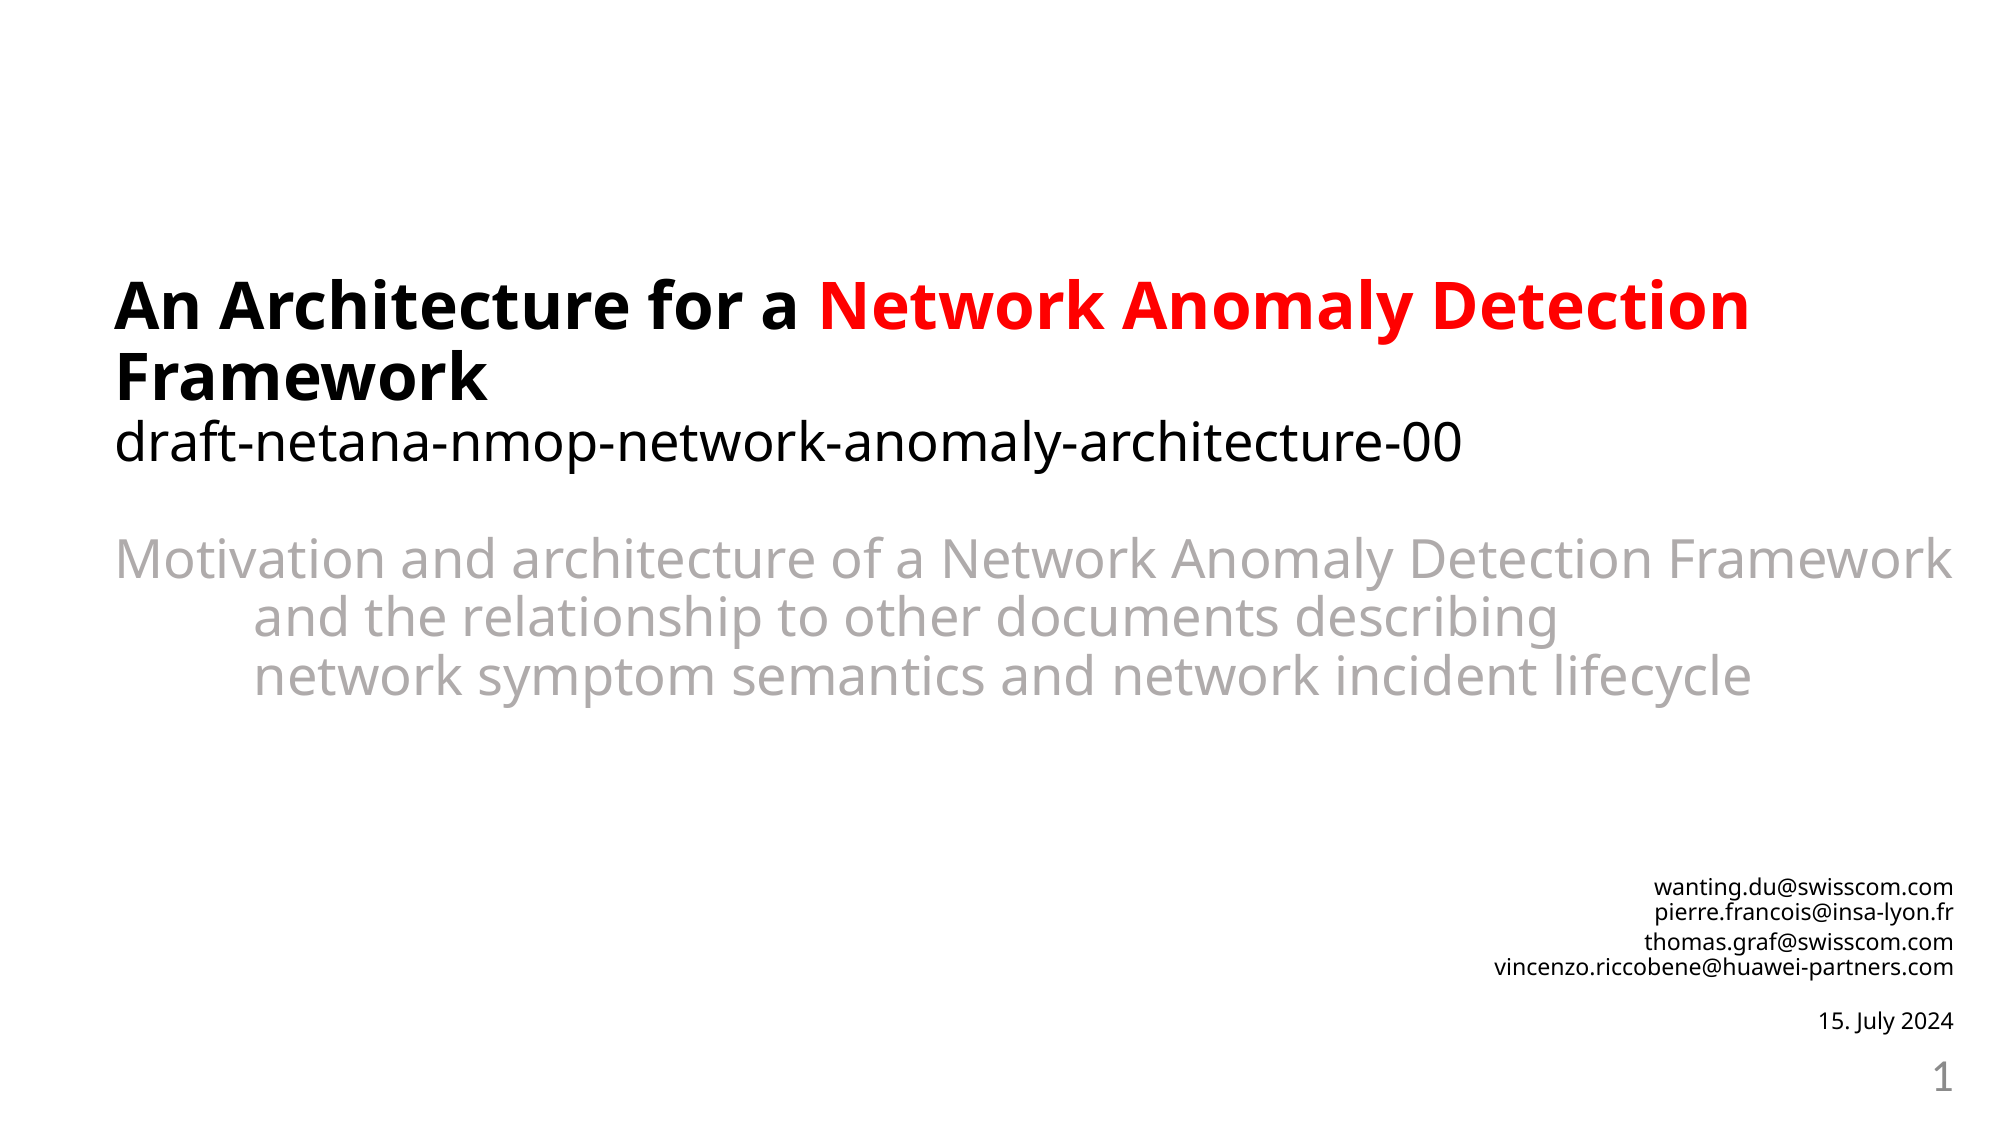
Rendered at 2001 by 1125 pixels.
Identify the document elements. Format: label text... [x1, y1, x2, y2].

slide_number 1 [1900, 1044, 1969, 1104]
text_box An Architecture for a Network Anomaly Detection Framework draft-netana-nmop-network-anomaly-architecture-00 Motivation and architecture of a Network Anomaly Detection Framework and the relationship to other documents describing network symptom semantics and network incident lifecycle [99, 224, 1969, 756]
text_box wanting.du@swisscom.com pierre.francois@insa-lyon.fr thomas.graf@swisscom.com vincenzo.riccobene@huawei-partners.com 15. July 2024 [137, 867, 1969, 1044]
